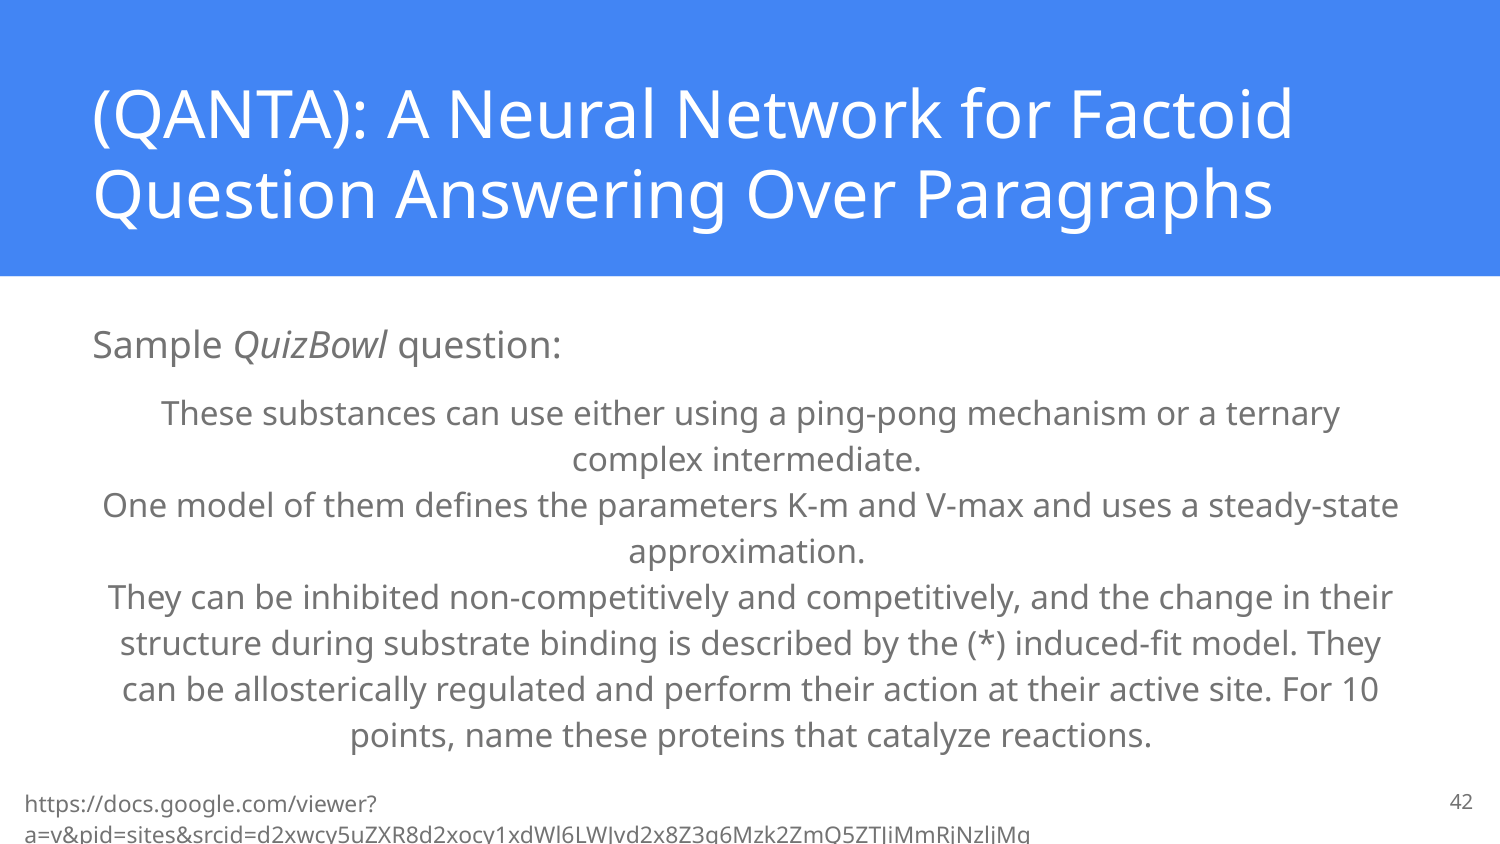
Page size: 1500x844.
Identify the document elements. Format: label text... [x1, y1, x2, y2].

title (QANTA): A Neural Network for Factoid Question Answering Over Paragraphs [77, 121, 1427, 248]
list Sample QuizBowl question: These substances can use either using a ping-pong mechanism or a ternary complex intermediate. One model of them defines the parameters K-m and V-max and uses a steady-state approximation. They can be inhibited non-competitively and competitively, and the change in their structure during substrate binding is described by the (*) induced-fit model. They can be allosterically regulated and perform their action at their active site. For 10 points, name these proteins that catalyze reactions. [77, 298, 1427, 744]
slide_number ‹#› [1398, 770, 1489, 835]
list https://docs.google.com/viewer?a=v&pid=sites&srcid=d2xwcy5uZXR8d2xocy1xdWl6LWJvd2x8Z3g6Mzk2ZmQ5ZTJiMmRjNzljMg [9, 770, 1385, 844]
